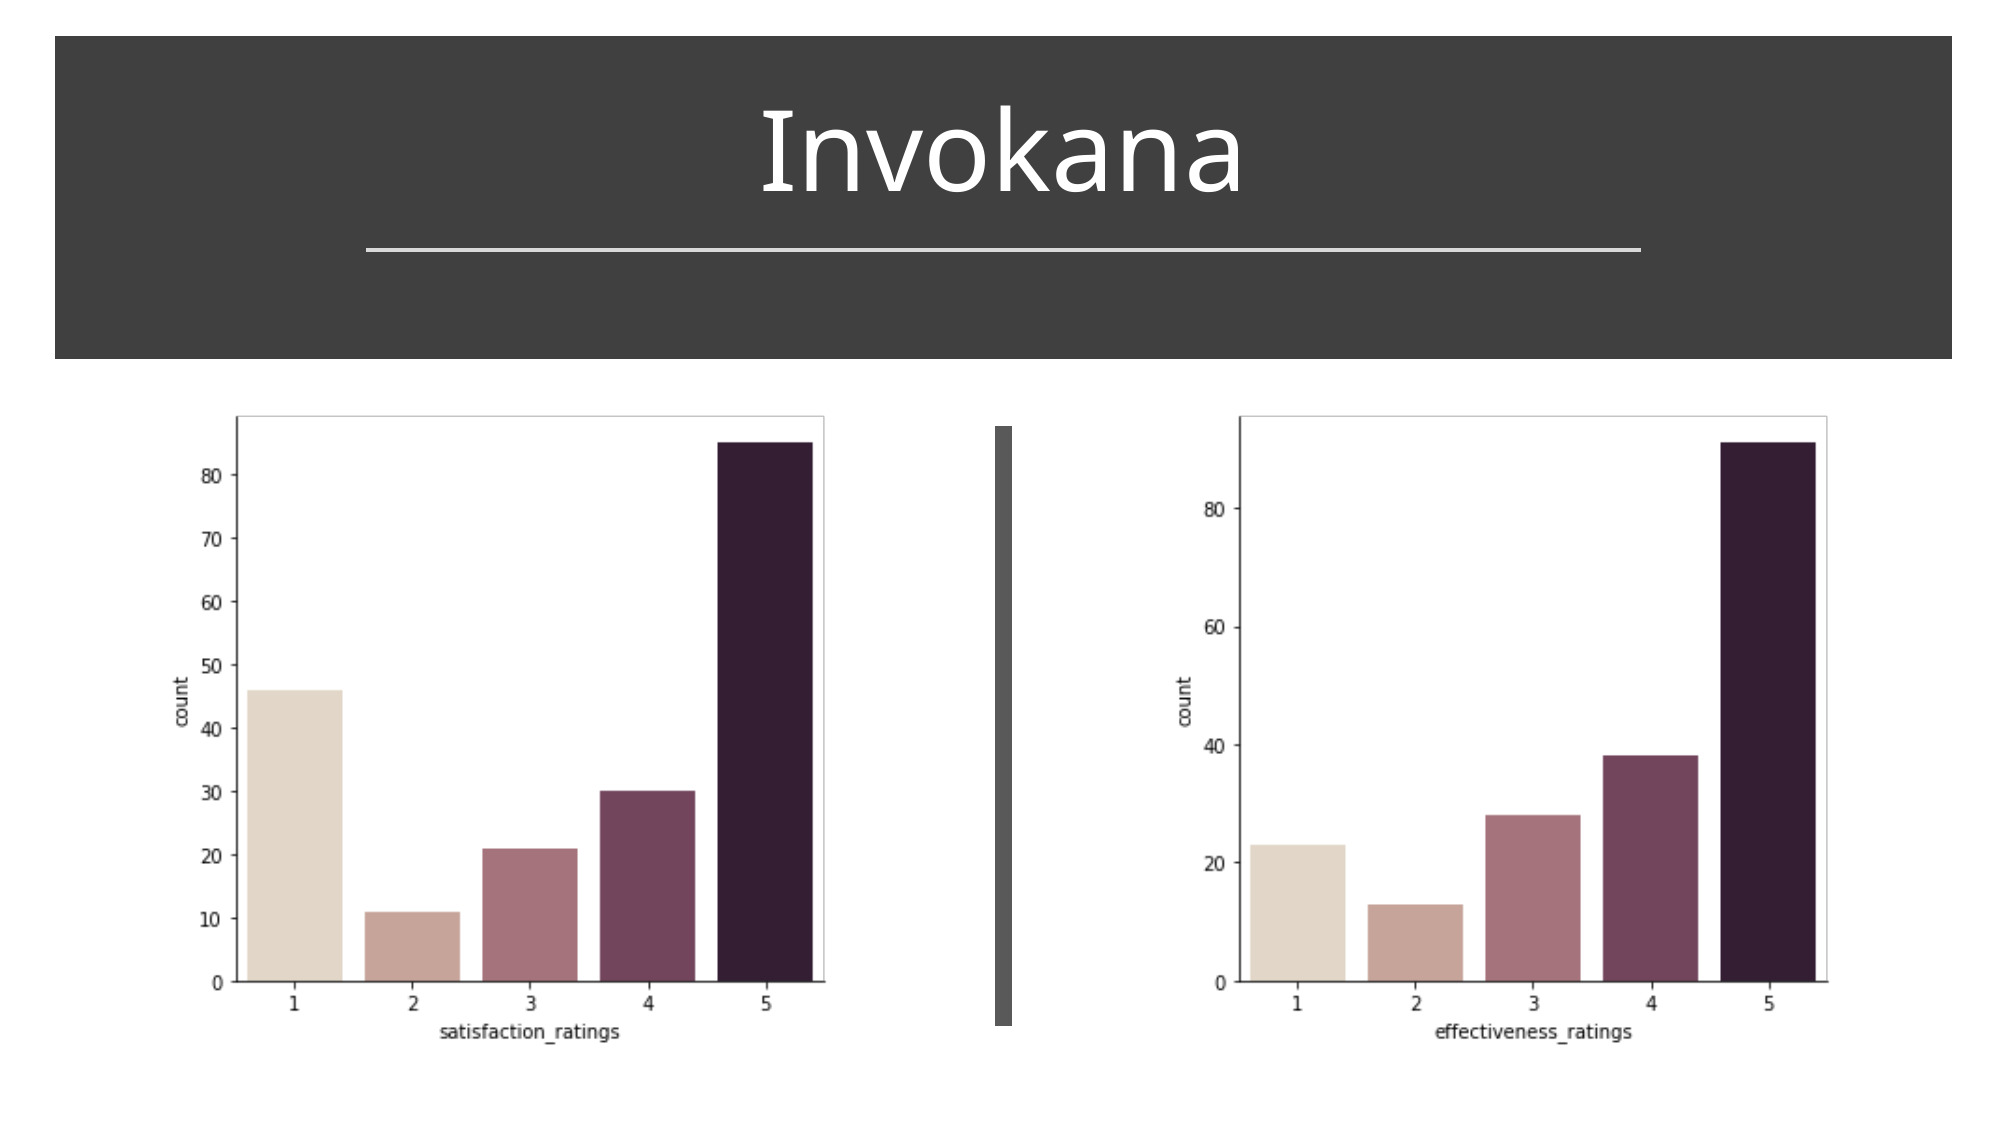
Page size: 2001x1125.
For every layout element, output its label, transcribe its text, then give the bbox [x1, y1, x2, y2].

title Invokana [89, 71, 1917, 224]
text_box [64, 45, 1942, 350]
picture [1163, 398, 1846, 1054]
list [160, 398, 843, 1054]
